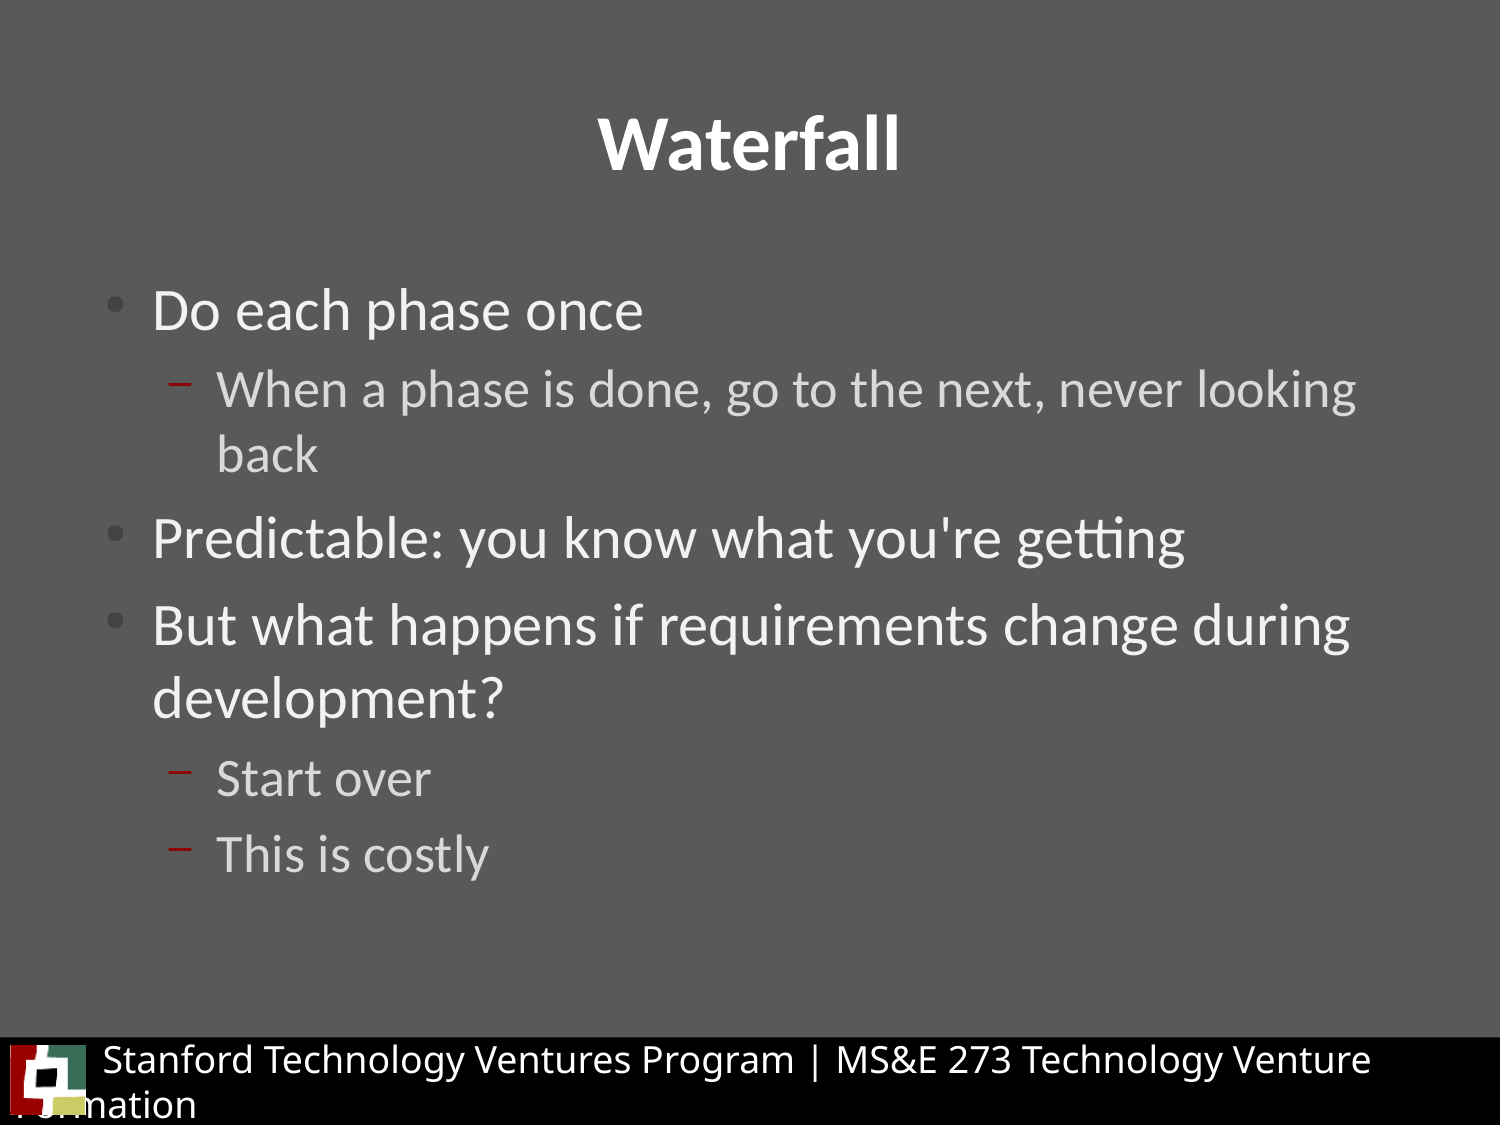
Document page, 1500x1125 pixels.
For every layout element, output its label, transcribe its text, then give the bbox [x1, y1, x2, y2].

title Waterfall [74, 44, 1425, 233]
list Do each phase once When a phase is done, go to the next, never looking back Predictable: you know what you're getting But what happens if requirements change during development? Start over This is costly [74, 263, 1395, 916]
picture [10, 1045, 86, 1115]
